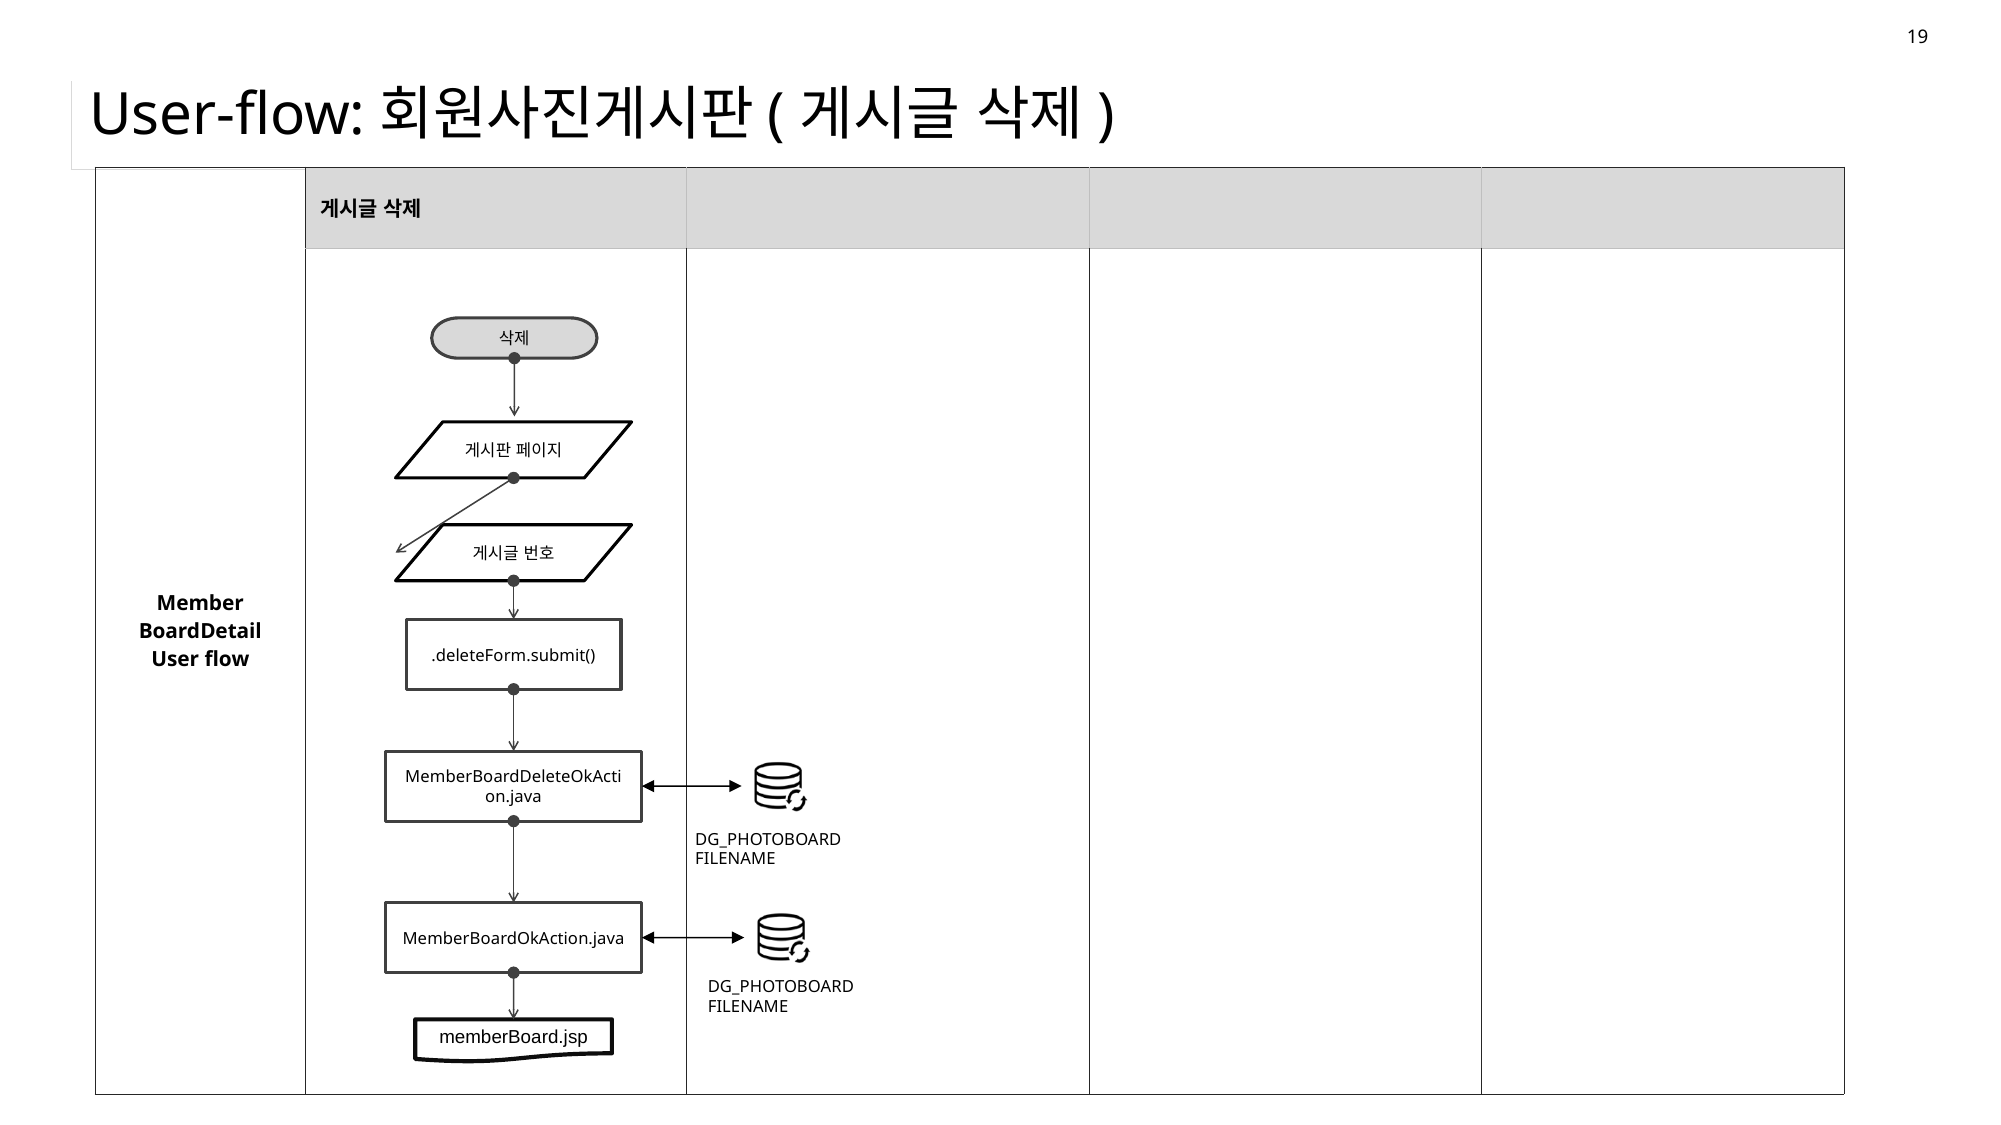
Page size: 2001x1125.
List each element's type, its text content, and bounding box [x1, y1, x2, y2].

table_header [687, 168, 1089, 248]
table_cell [1090, 249, 1481, 1094]
picture [744, 892, 817, 983]
picture [741, 741, 814, 831]
table_header 게시글 삭제 [306, 168, 686, 248]
text_box DG_PHOTOBOARD FILENAME [680, 820, 860, 896]
text_box memberBoard.jsp [413, 1017, 614, 1064]
table_cell [687, 249, 1089, 1094]
text_box DG_PHOTOBOARD FILENAME [693, 968, 873, 1044]
title User-flow:회원사진게시판(게시글 삭제) [74, 61, 1949, 162]
table_header Member BoardDetail User flow [96, 168, 305, 1094]
text_box .deleteForm.submit() [404, 617, 623, 691]
text_box MemberBoardOkAction.java [383, 901, 644, 975]
text_box 삭제 [429, 315, 600, 361]
table_cell [1482, 249, 1844, 1094]
text_box 게시글 번호 [393, 522, 634, 583]
text_box 게시판 페이지 [393, 419, 634, 480]
table_header [1482, 168, 1844, 248]
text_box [737, 941, 742, 968]
table_header [1090, 168, 1481, 248]
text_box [735, 788, 740, 820]
table_cell [306, 249, 686, 1094]
text_box MemberBoardDeleteOkAction.java [383, 749, 644, 823]
text_box 19 [1892, 17, 2000, 58]
